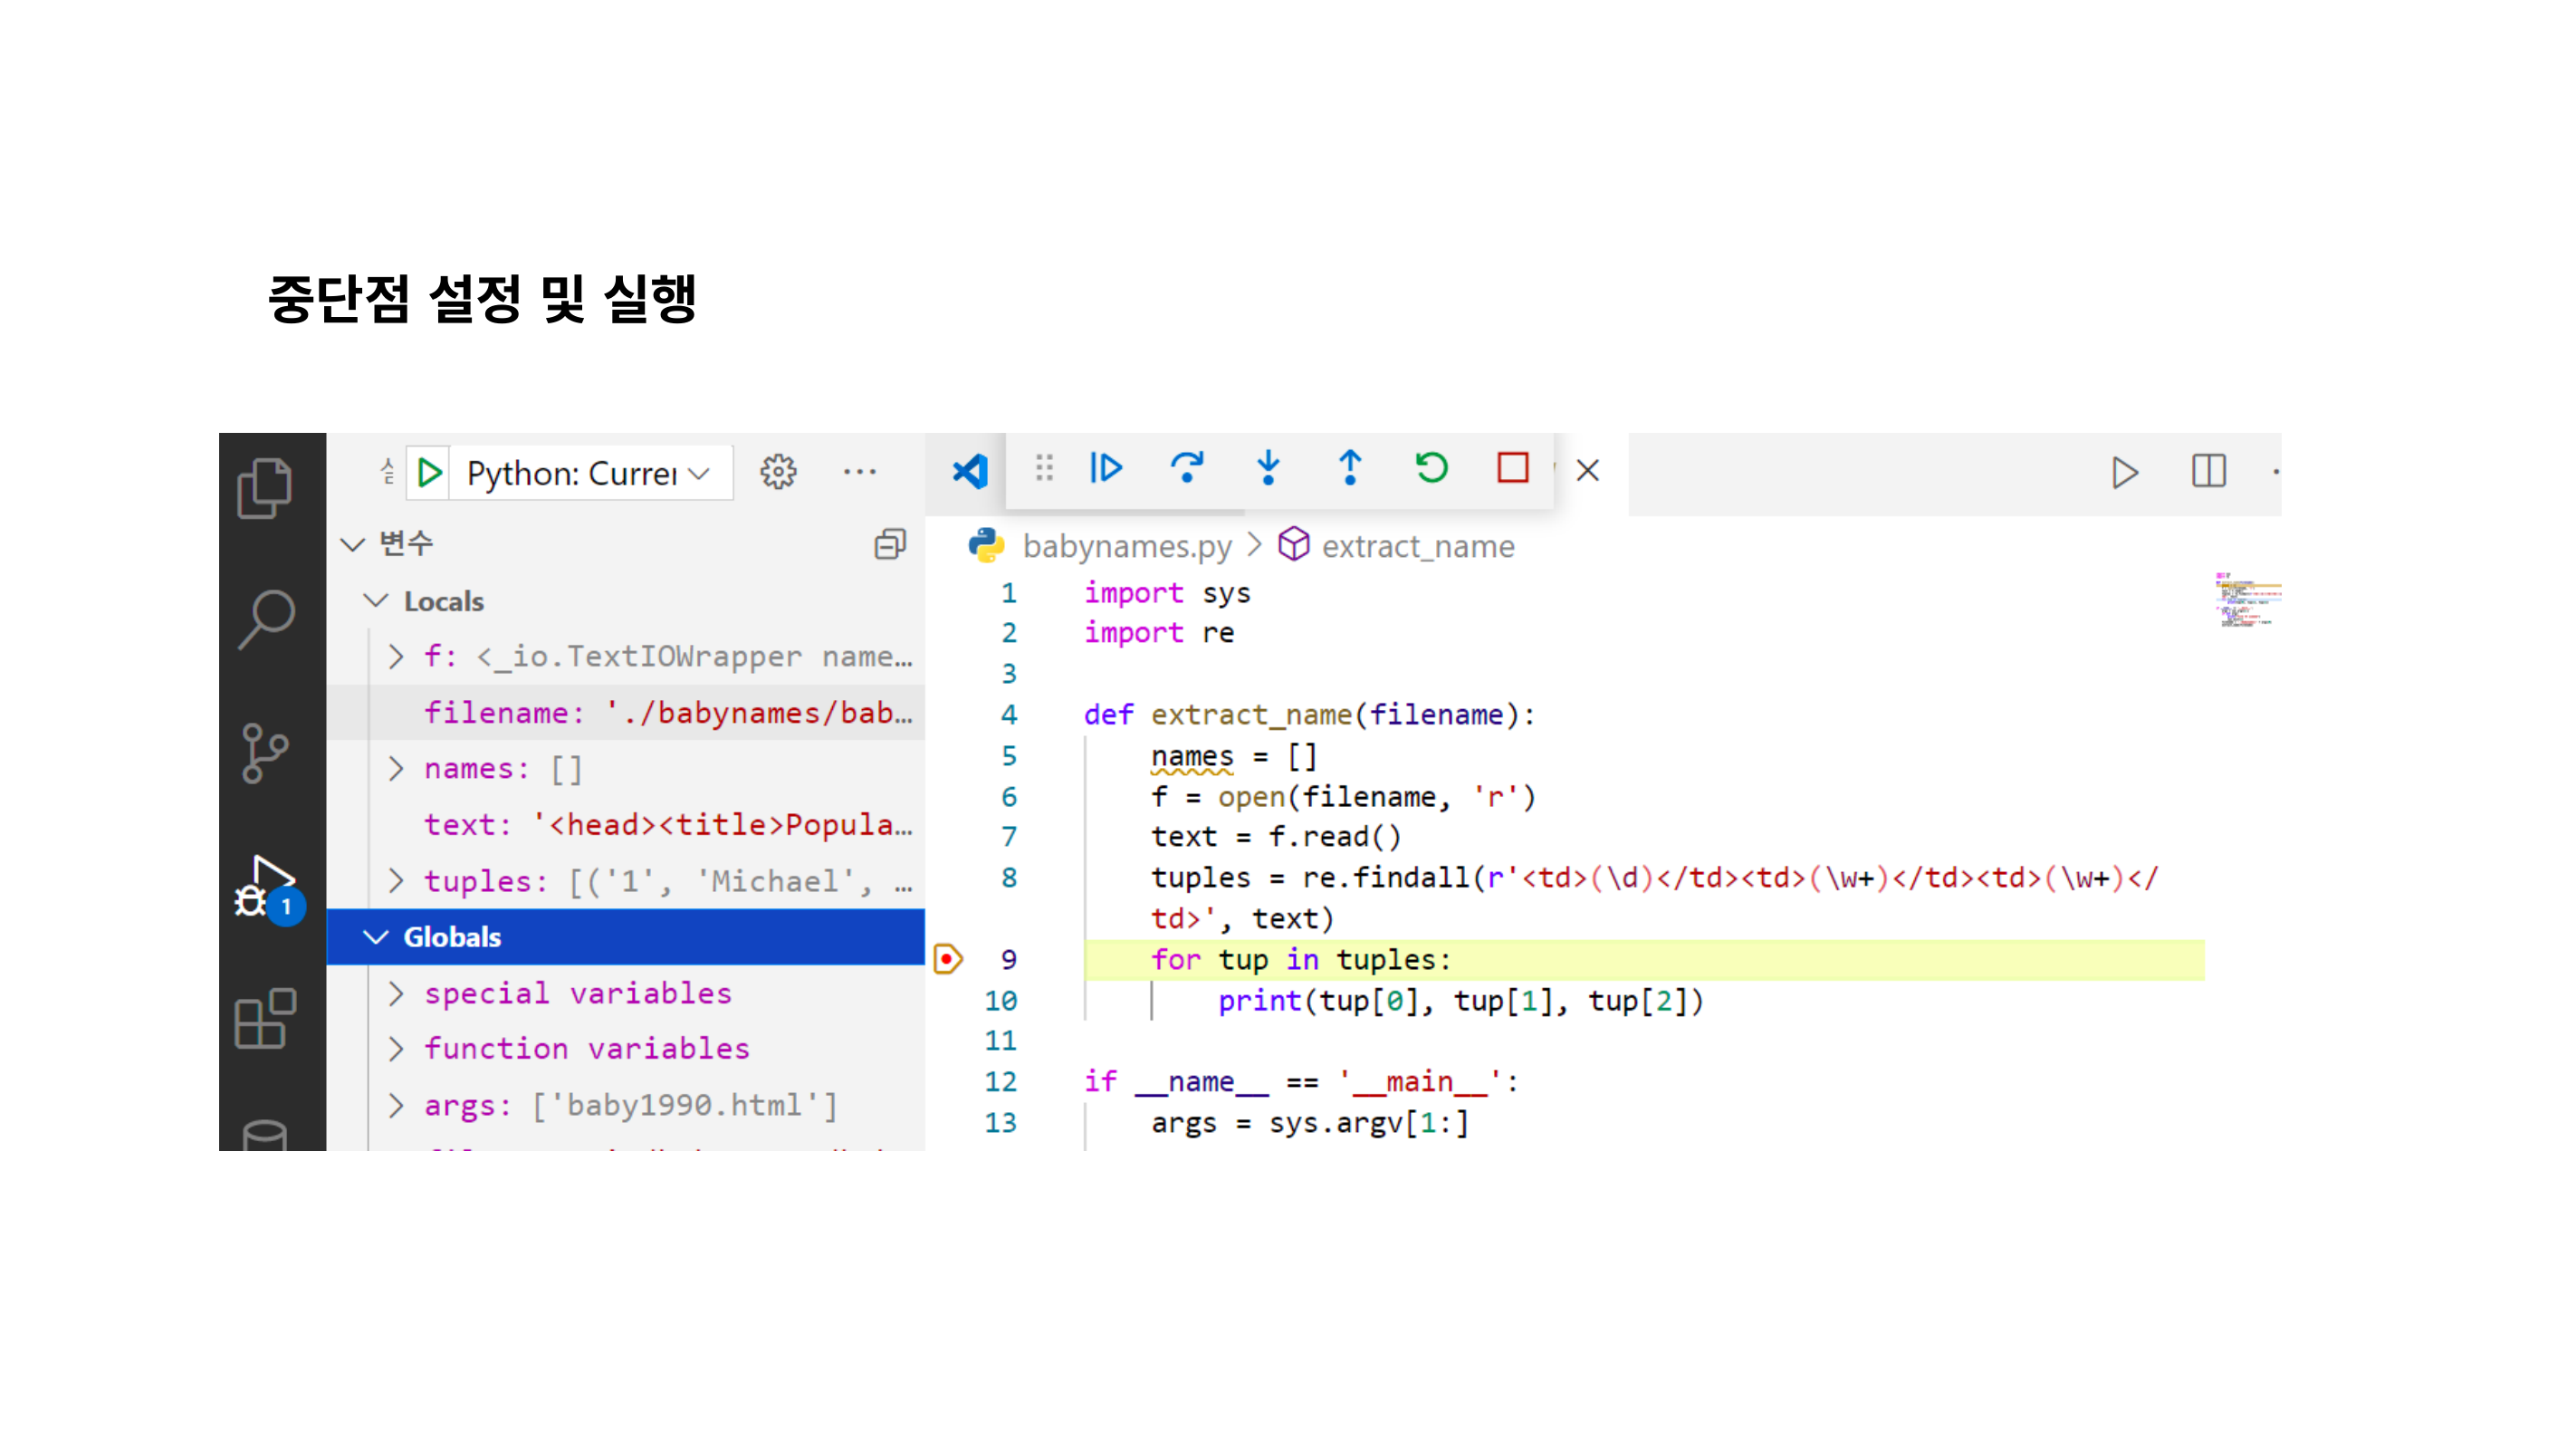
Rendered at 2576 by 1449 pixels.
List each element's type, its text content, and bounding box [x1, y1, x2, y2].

text_box 중단점 설정 및 실행 [259, 258, 707, 338]
picture [219, 433, 2282, 1152]
